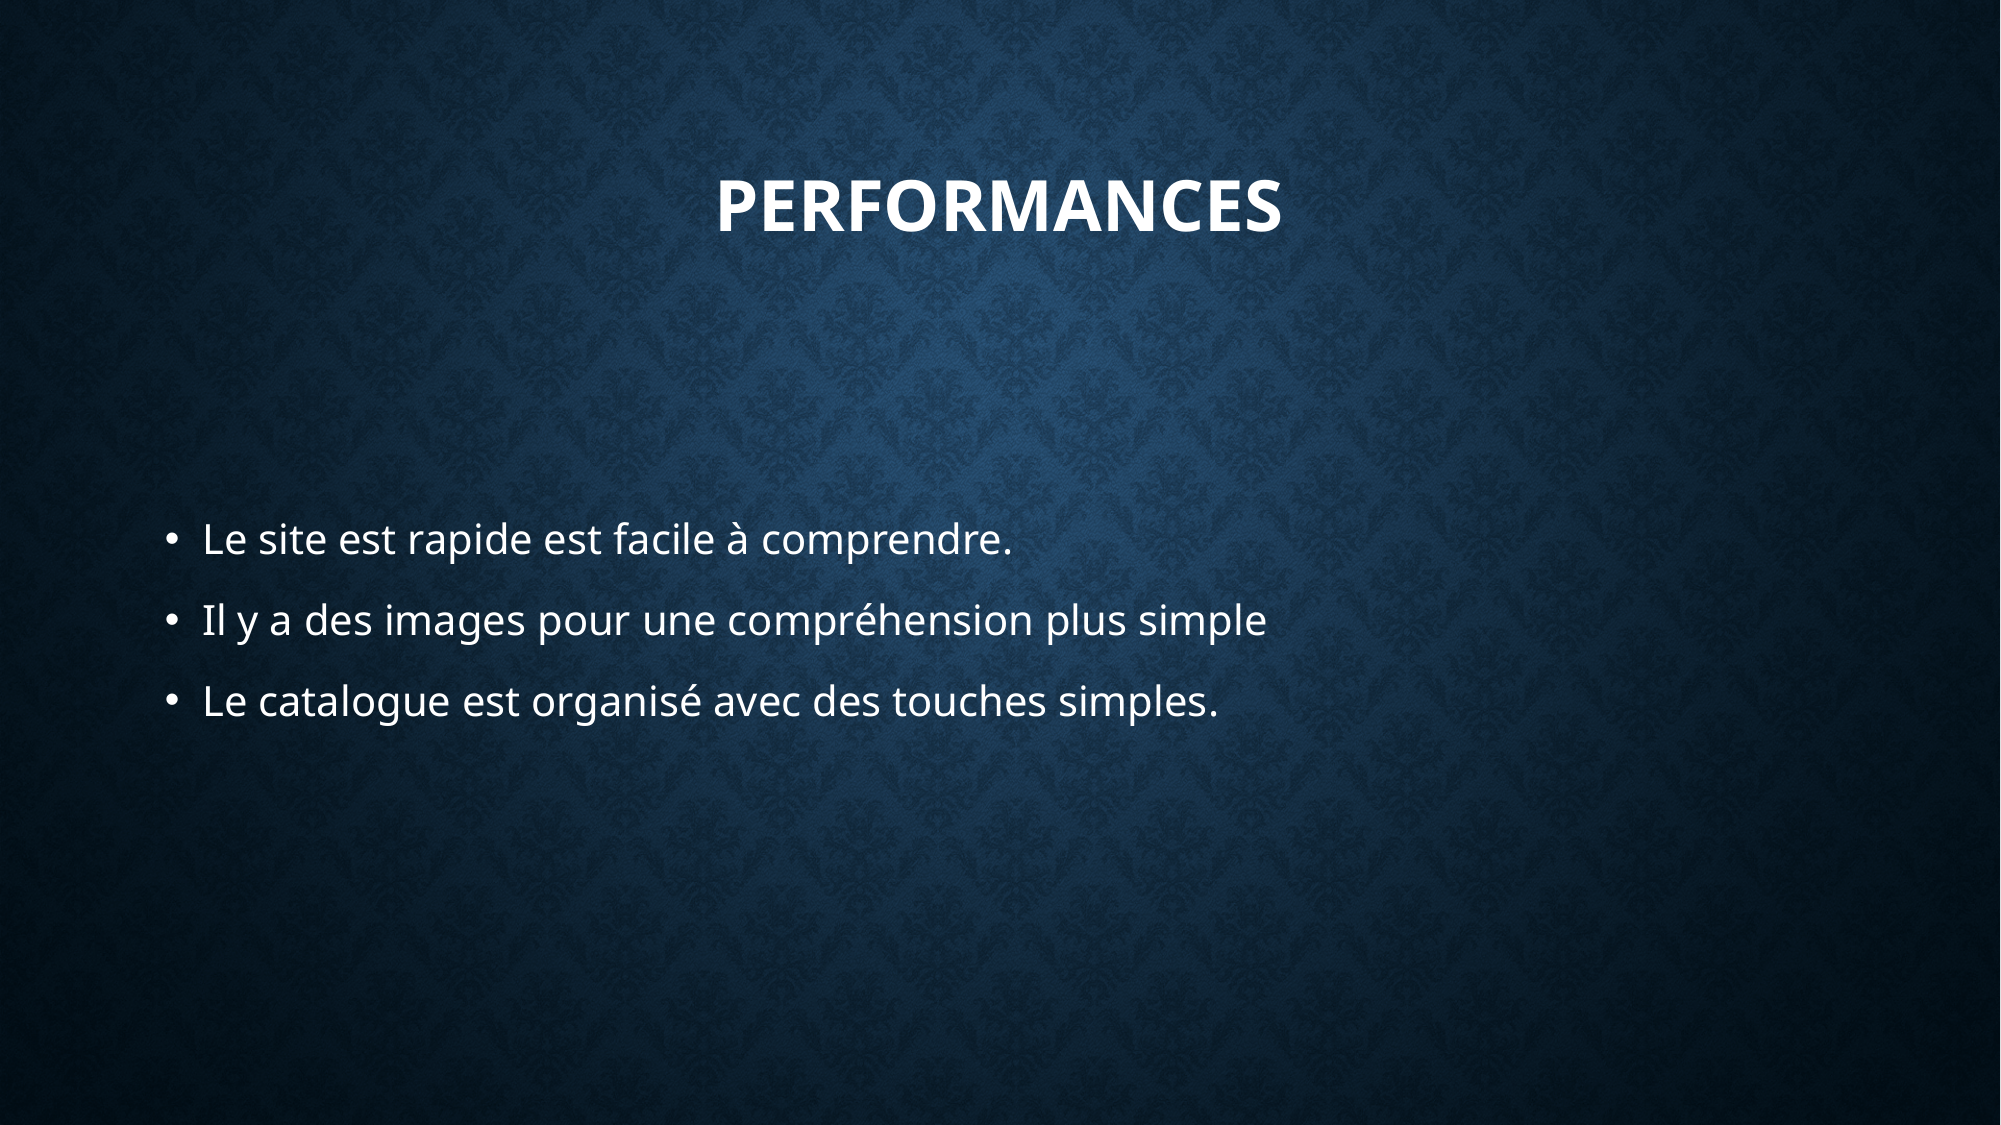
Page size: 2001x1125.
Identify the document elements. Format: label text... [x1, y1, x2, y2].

list Le site est rapide est facile à comprendre. Il y a des images pour une compréhension plus simple Le catalogue est organisé avec des touches simples. [149, 343, 1849, 950]
title Performances [149, 99, 1849, 318]
